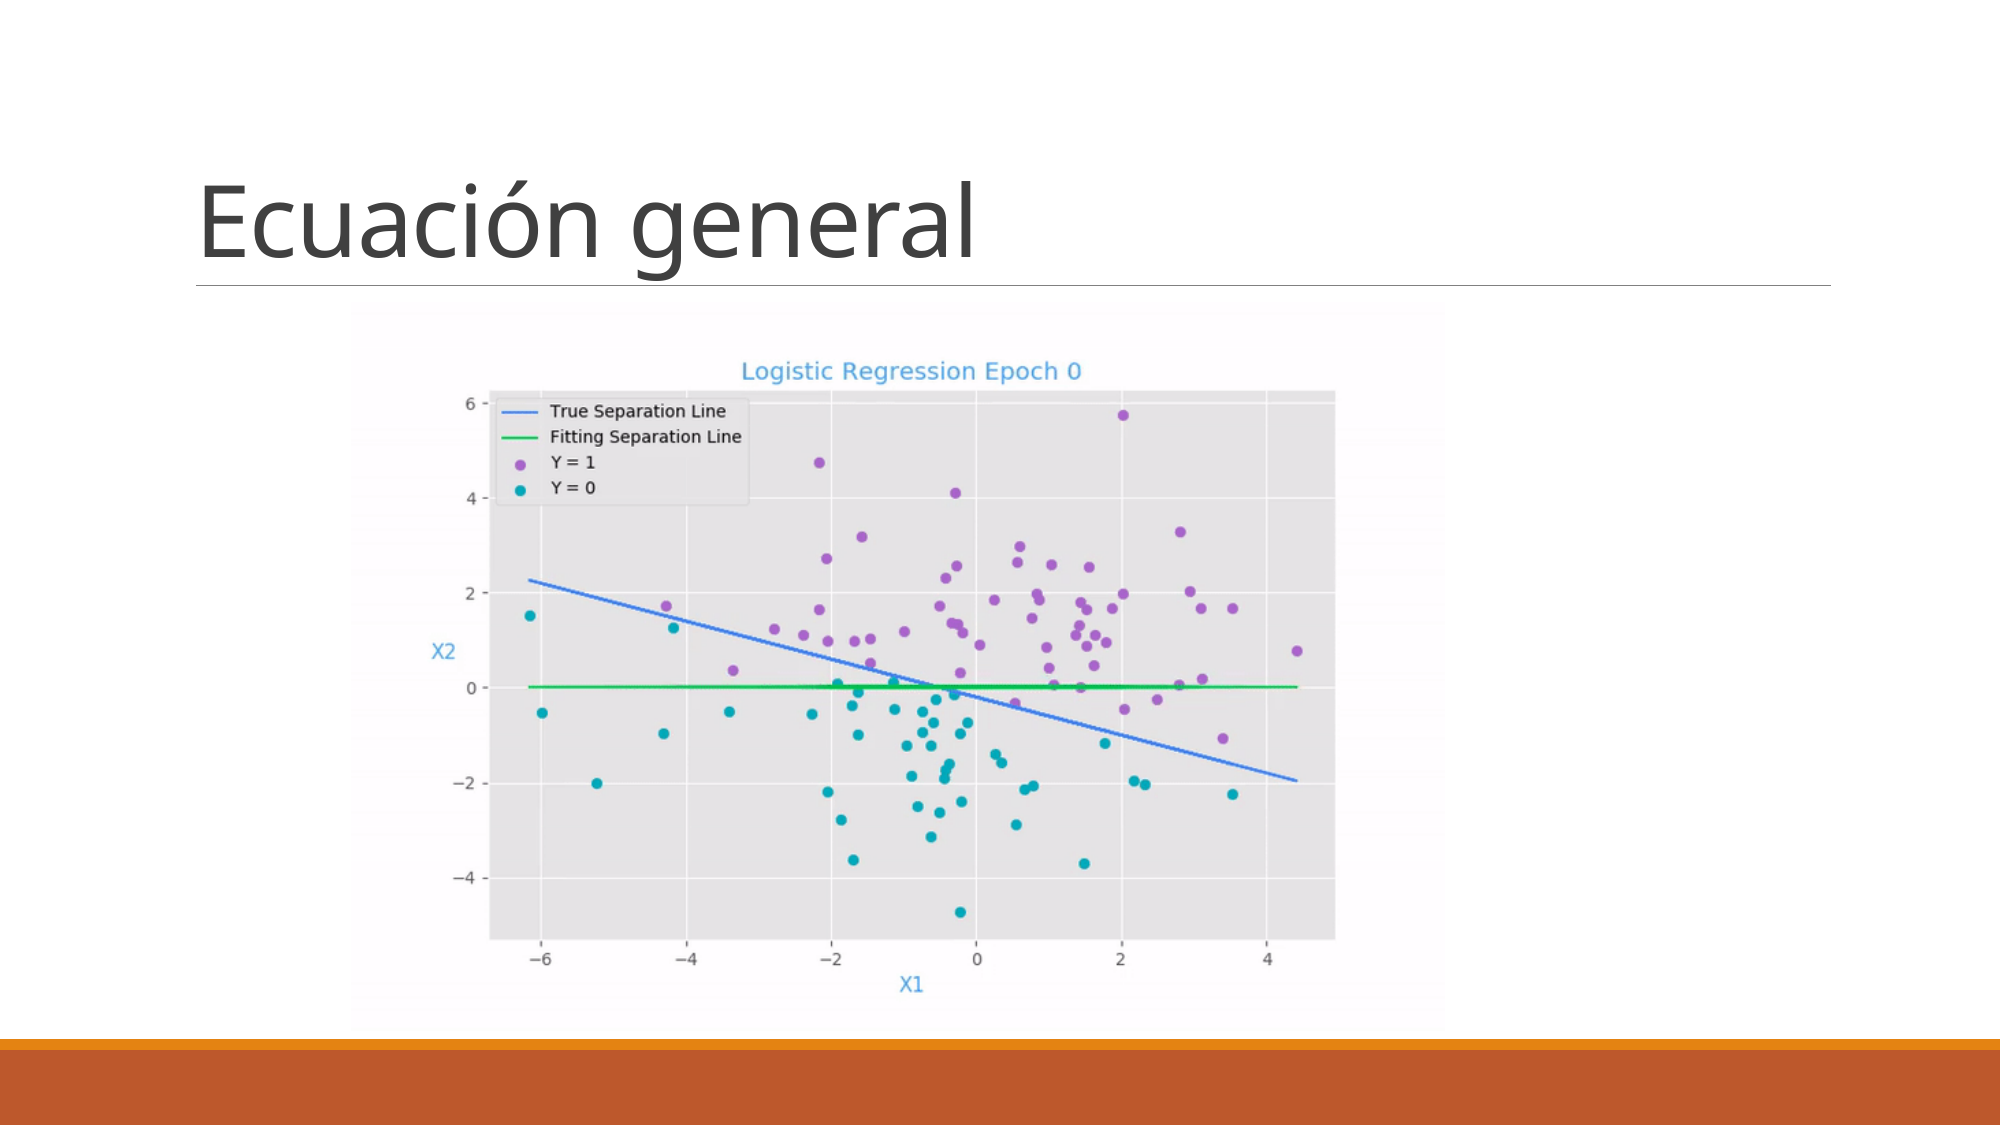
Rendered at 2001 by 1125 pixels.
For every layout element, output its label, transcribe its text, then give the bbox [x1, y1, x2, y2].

title Ecuación general [180, 47, 1830, 285]
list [350, 302, 1446, 1032]
